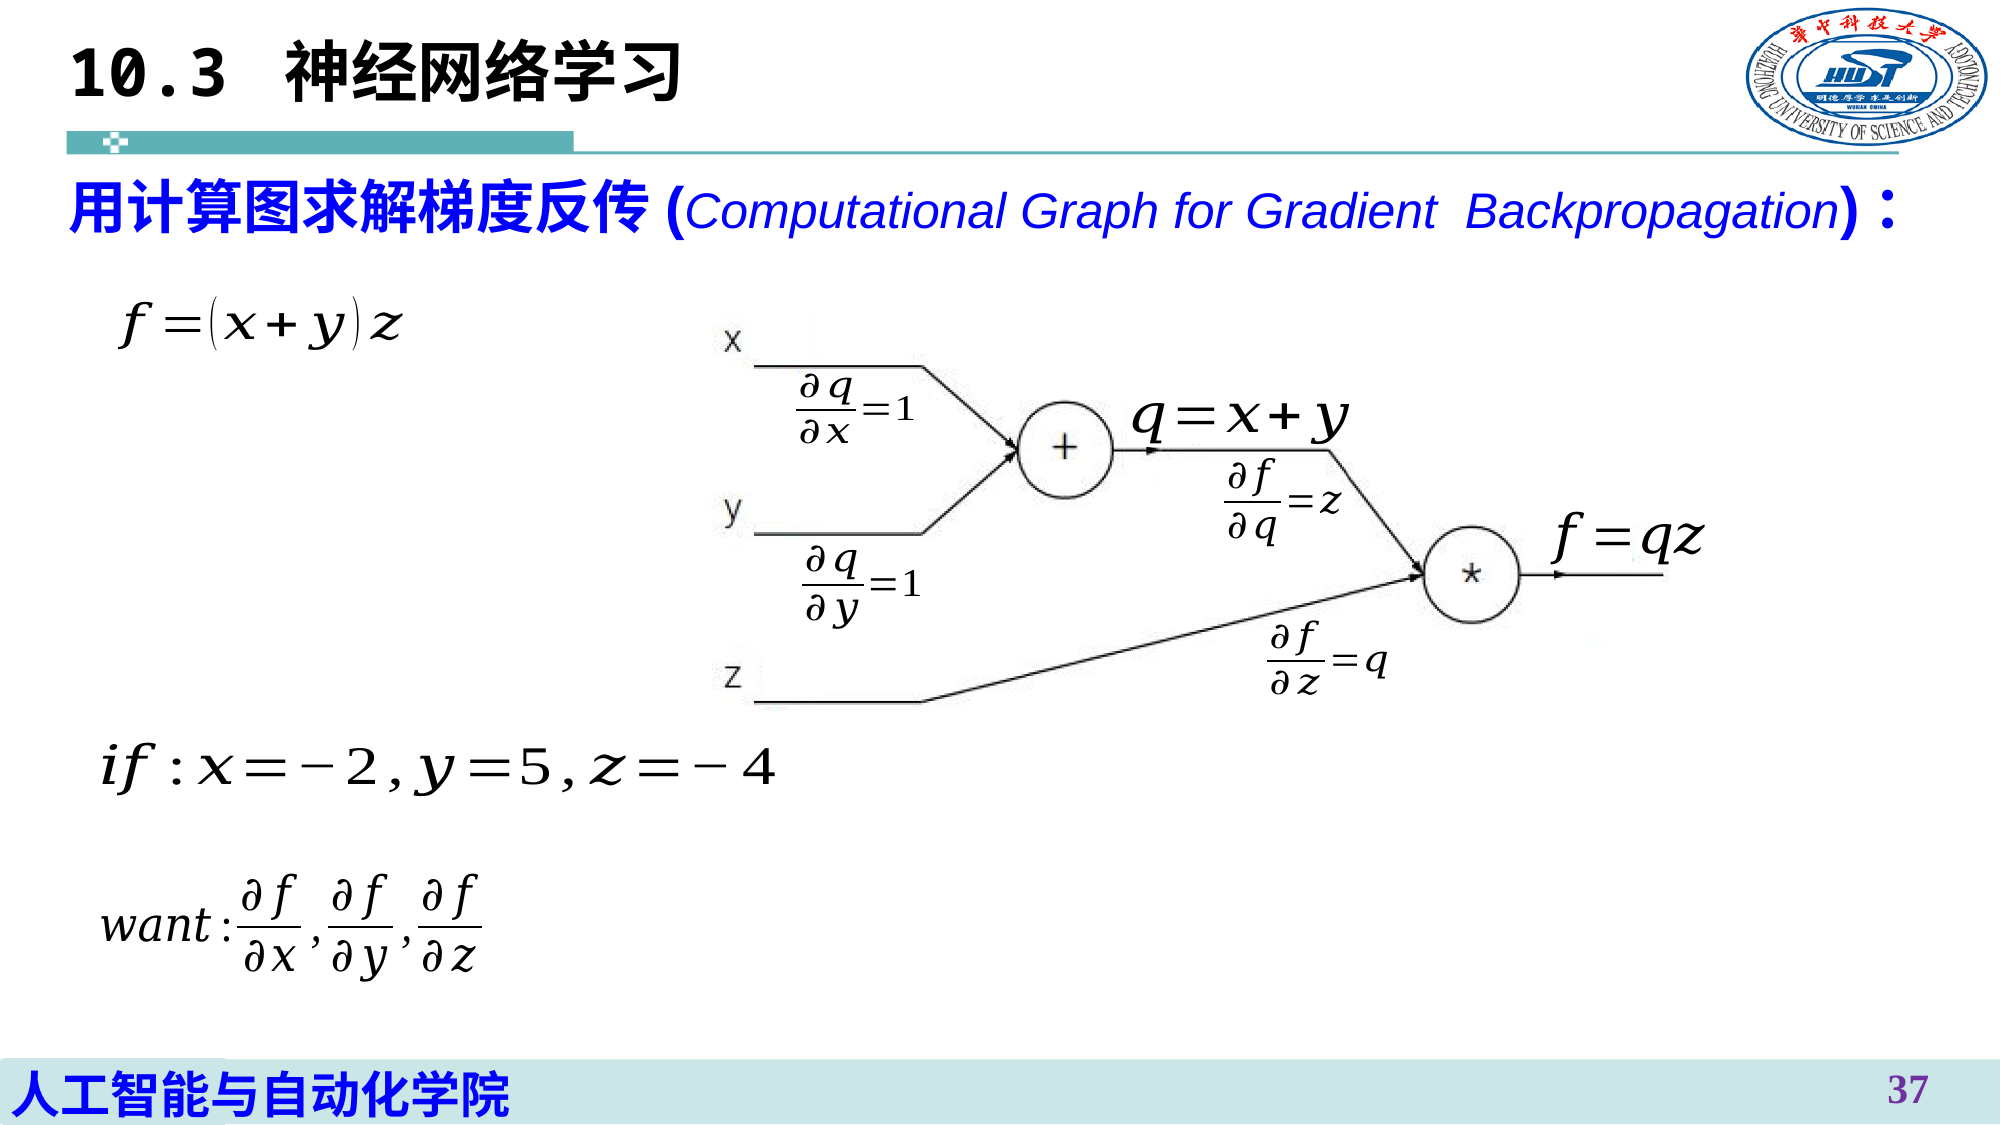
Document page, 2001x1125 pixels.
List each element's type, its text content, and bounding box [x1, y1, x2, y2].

text_box 10.3 神经网络学习 [53, 23, 1318, 116]
picture [1742, 7, 1993, 148]
text_box 用计算图求解梯度反传(Computational Graph for Gradient Backpropagation)： [53, 162, 1961, 248]
picture [705, 295, 1669, 730]
slide_number 37 [1816, 1054, 2000, 1114]
picture [103, 132, 128, 153]
text_box 人工智能与自动化学院 [0, 1055, 835, 1125]
picture [3, 1058, 225, 1125]
